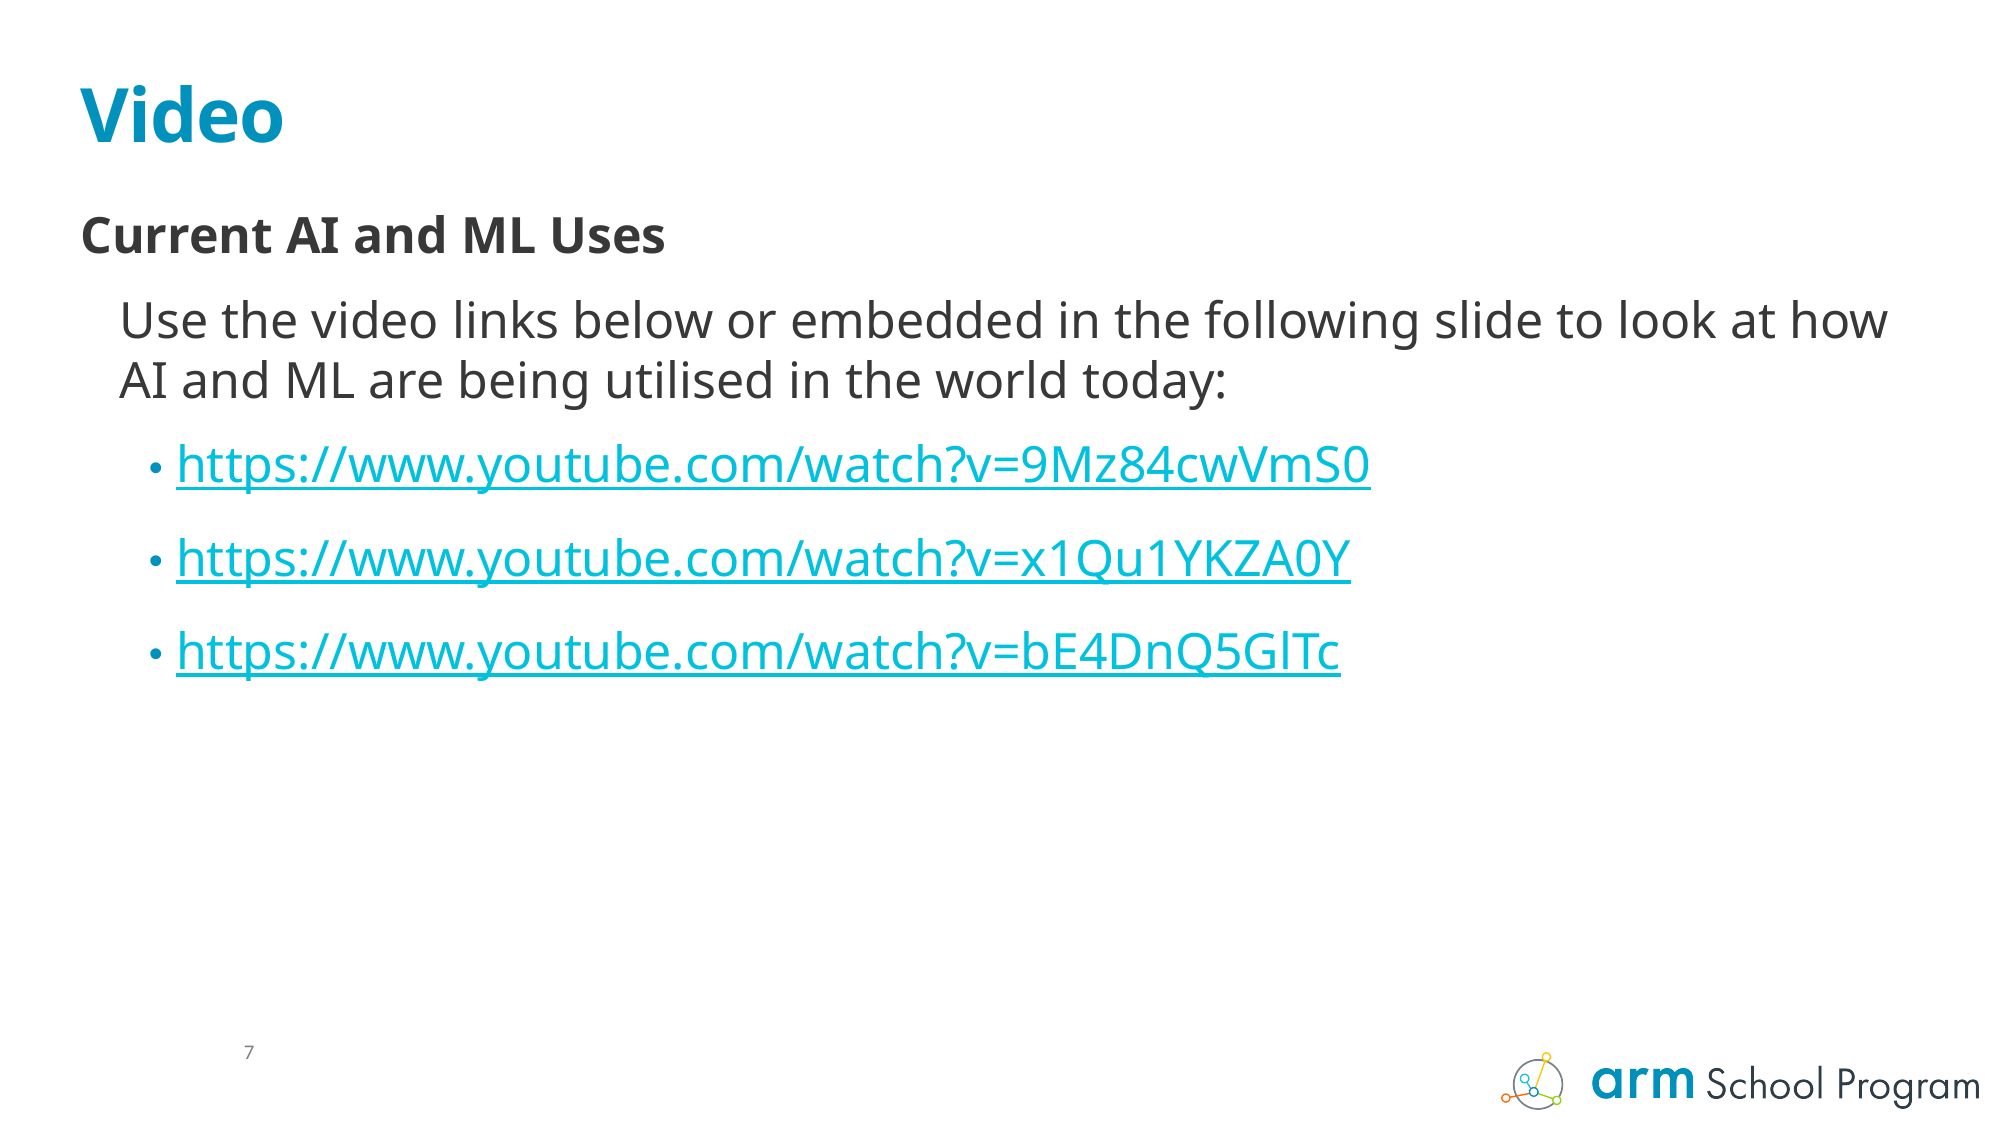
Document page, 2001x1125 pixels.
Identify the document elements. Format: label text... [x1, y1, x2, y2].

list Current AI and ML Uses Use the video links below or embedded in the following slide to look at how AI and ML are being utilised in the world today: https://www.youtube.com/watch?v=9Mz84cwVmS0 https://www.youtube.com/watch?v=x1Qu1YKZA0Y https://www.youtube.com/watch?v=bE4DnQ5GlTc [80, 203, 1915, 957]
title Video [80, 48, 1915, 158]
picture [1501, 1052, 1979, 1110]
